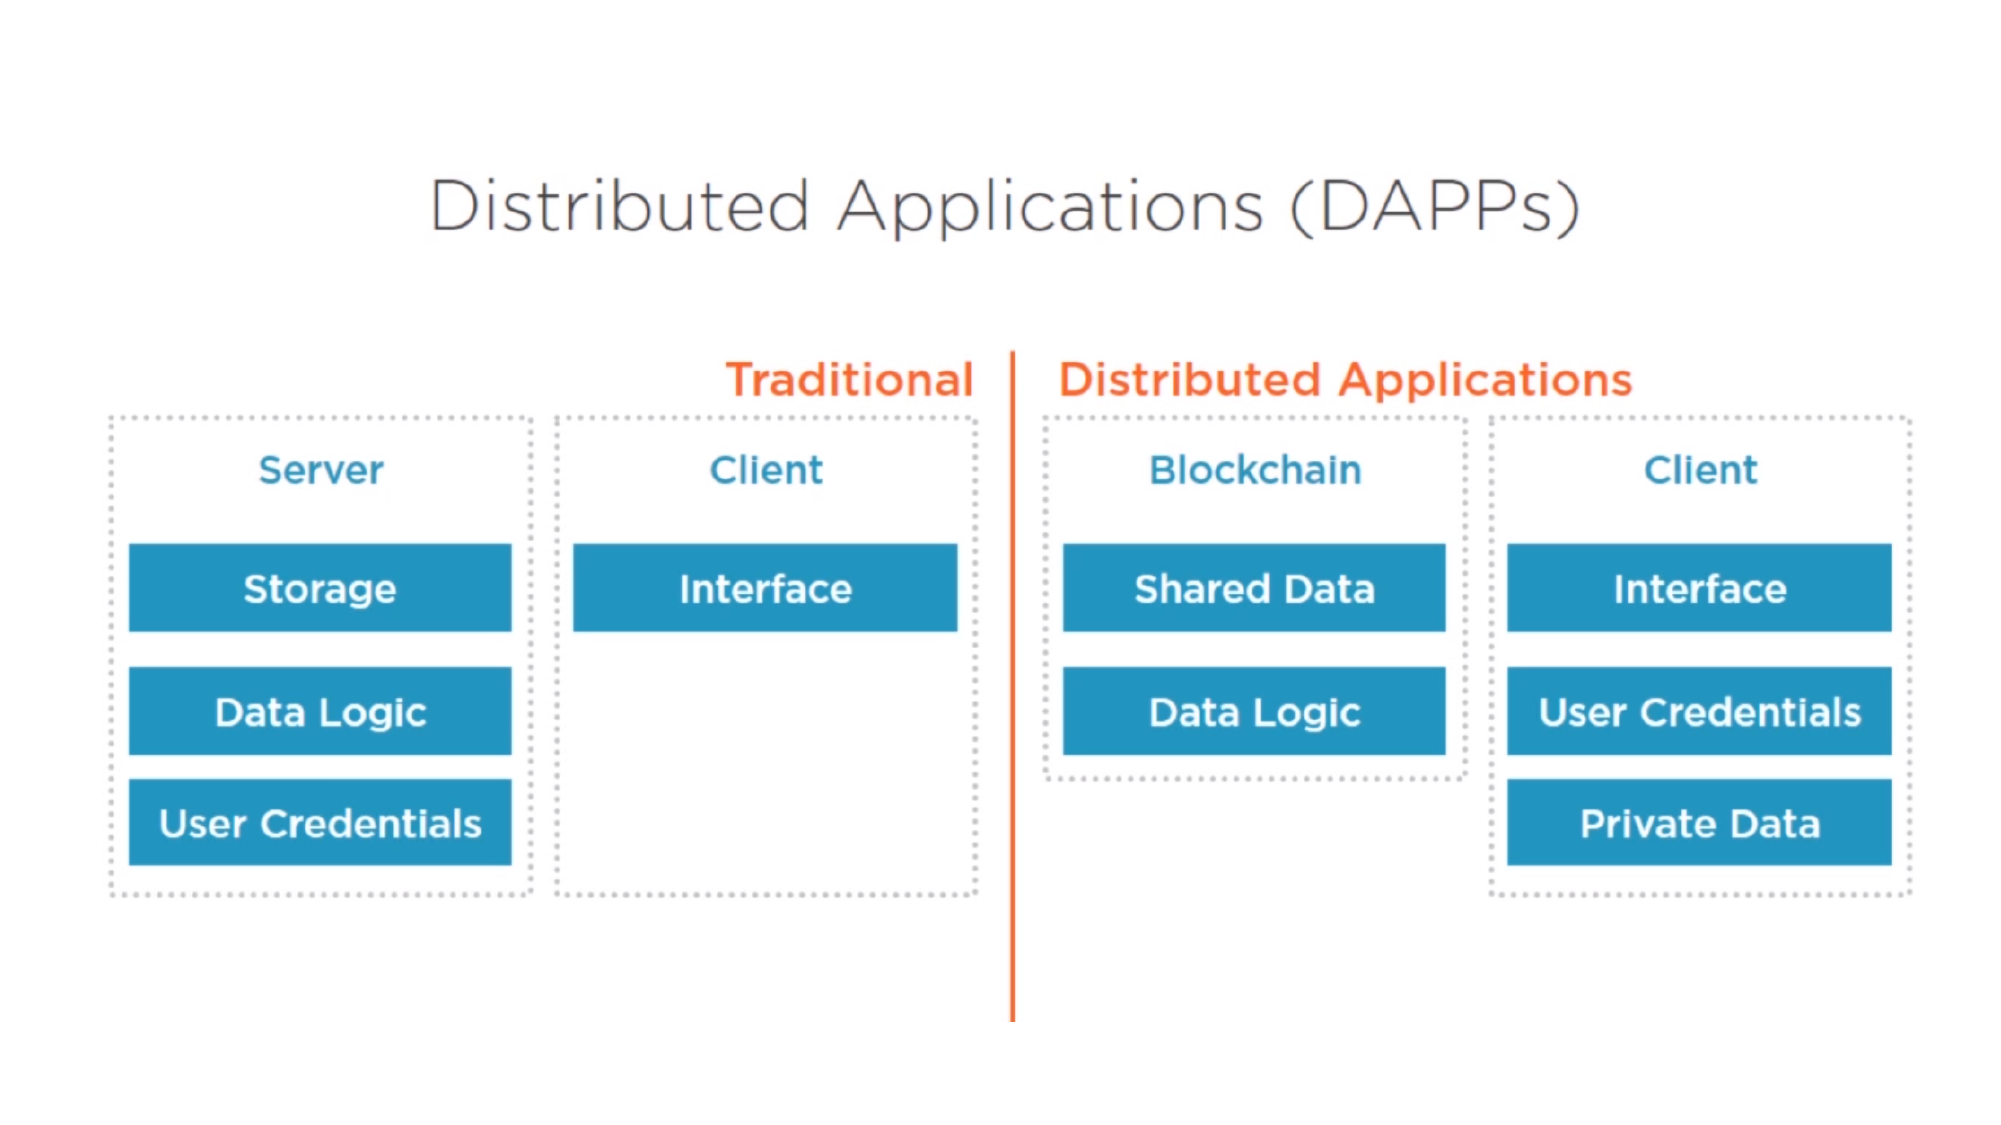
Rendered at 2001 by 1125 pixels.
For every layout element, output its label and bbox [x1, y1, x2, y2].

picture [87, 149, 1935, 1022]
